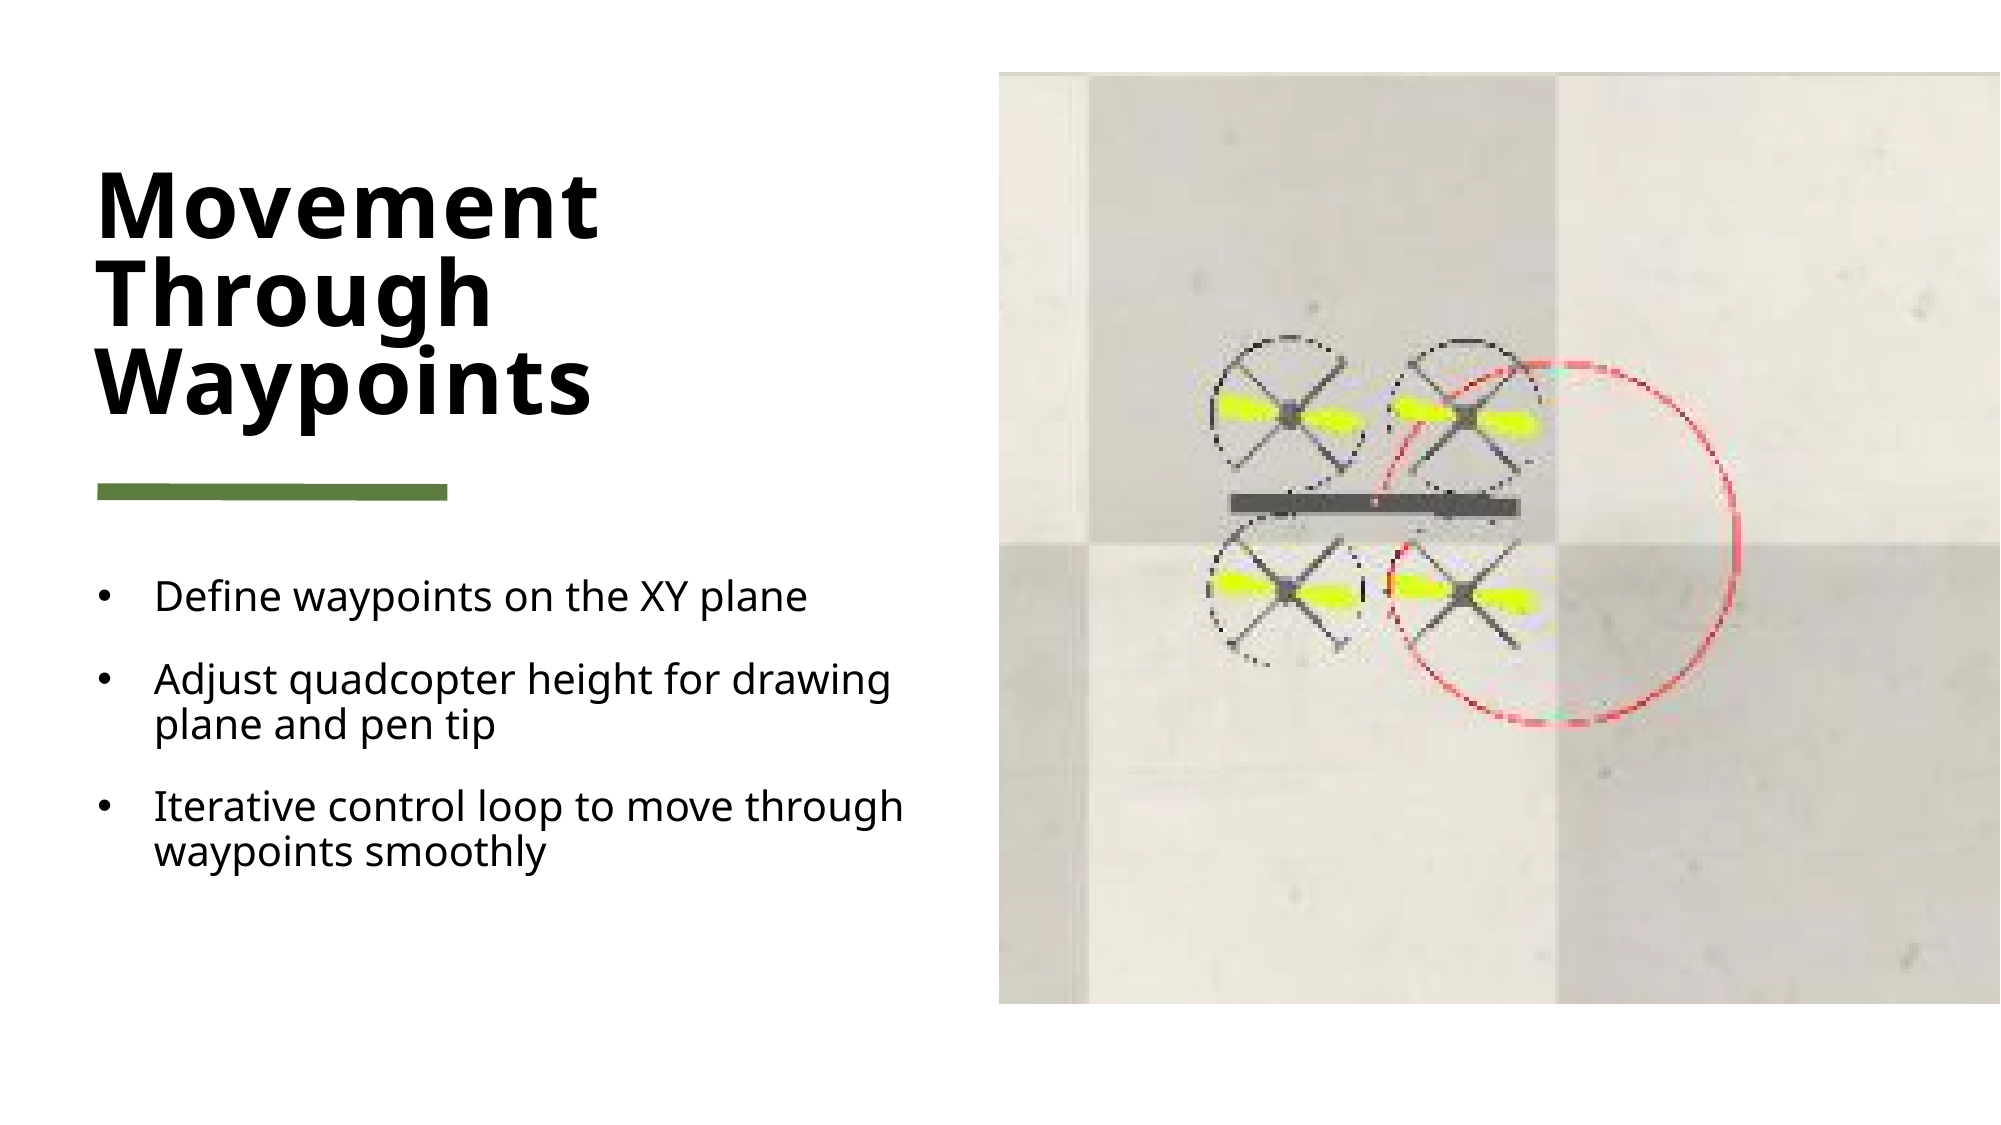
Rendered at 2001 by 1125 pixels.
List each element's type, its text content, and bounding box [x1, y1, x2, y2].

list Define waypoints on the XY plane Adjust quadcopter height for drawing plane and pen tip Iterative control loop to move through waypoints smoothly [97, 537, 925, 1030]
title Movement Through Waypoints [94, 45, 925, 432]
picture [999, 72, 2000, 1004]
